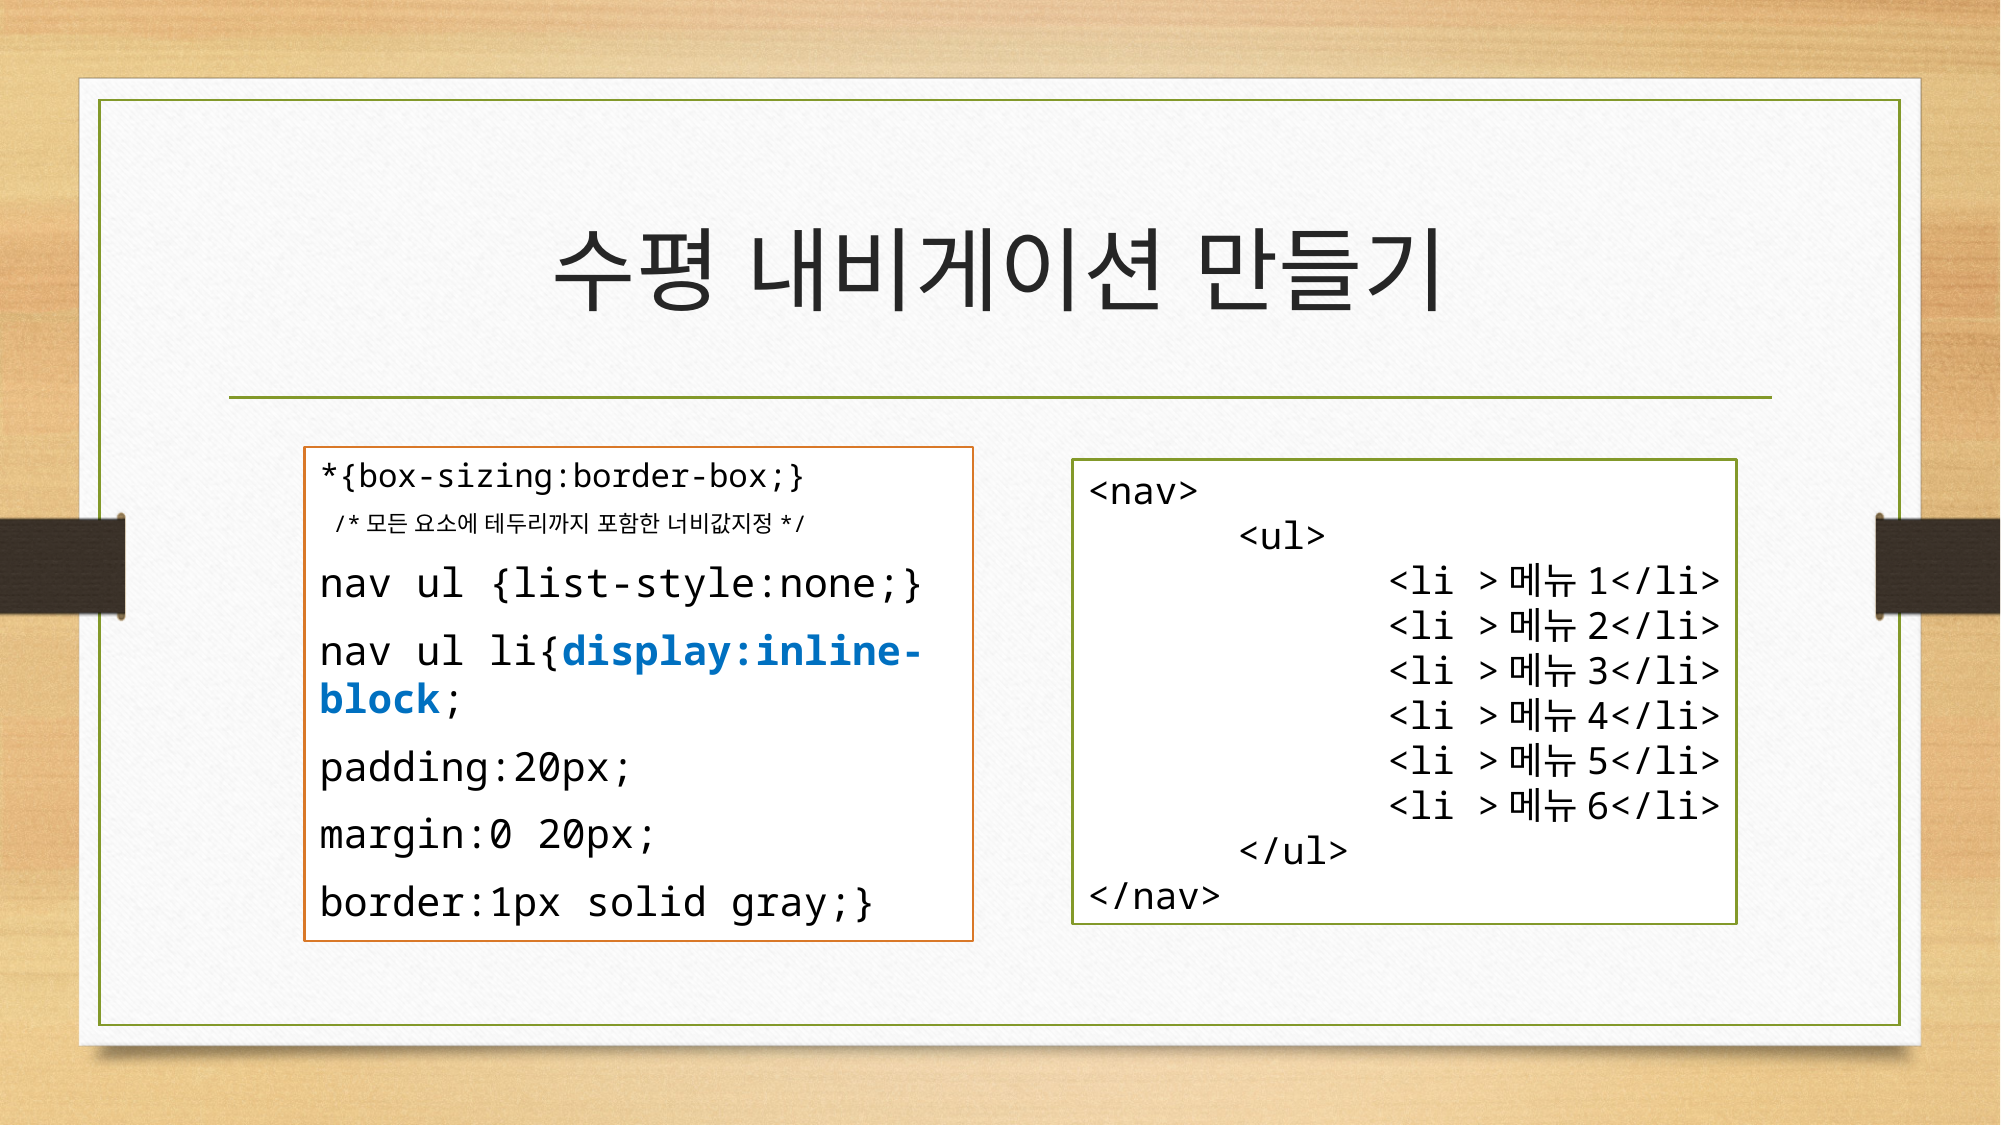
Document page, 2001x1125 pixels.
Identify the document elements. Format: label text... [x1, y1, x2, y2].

list *{box-sizing:border-box;} /*모든 요소에 테두리까지 포함한 너비값지정*/ nav ul {list-style:none;} nav ul li{display:inline-block; padding:20px; margin:0 20px; border:1px solid gray;} [303, 446, 974, 942]
text_box <nav> <ul> <li >메뉴1</li> <li >메뉴2</li> <li >메뉴3</li> <li >메뉴4</li> <li >메뉴5</li> <li >메뉴6</li> </ul> </nav> [1071, 458, 1738, 925]
title 수평 내비게이션 만들기 [212, 161, 1788, 375]
picture [0, 0, 2001, 1125]
